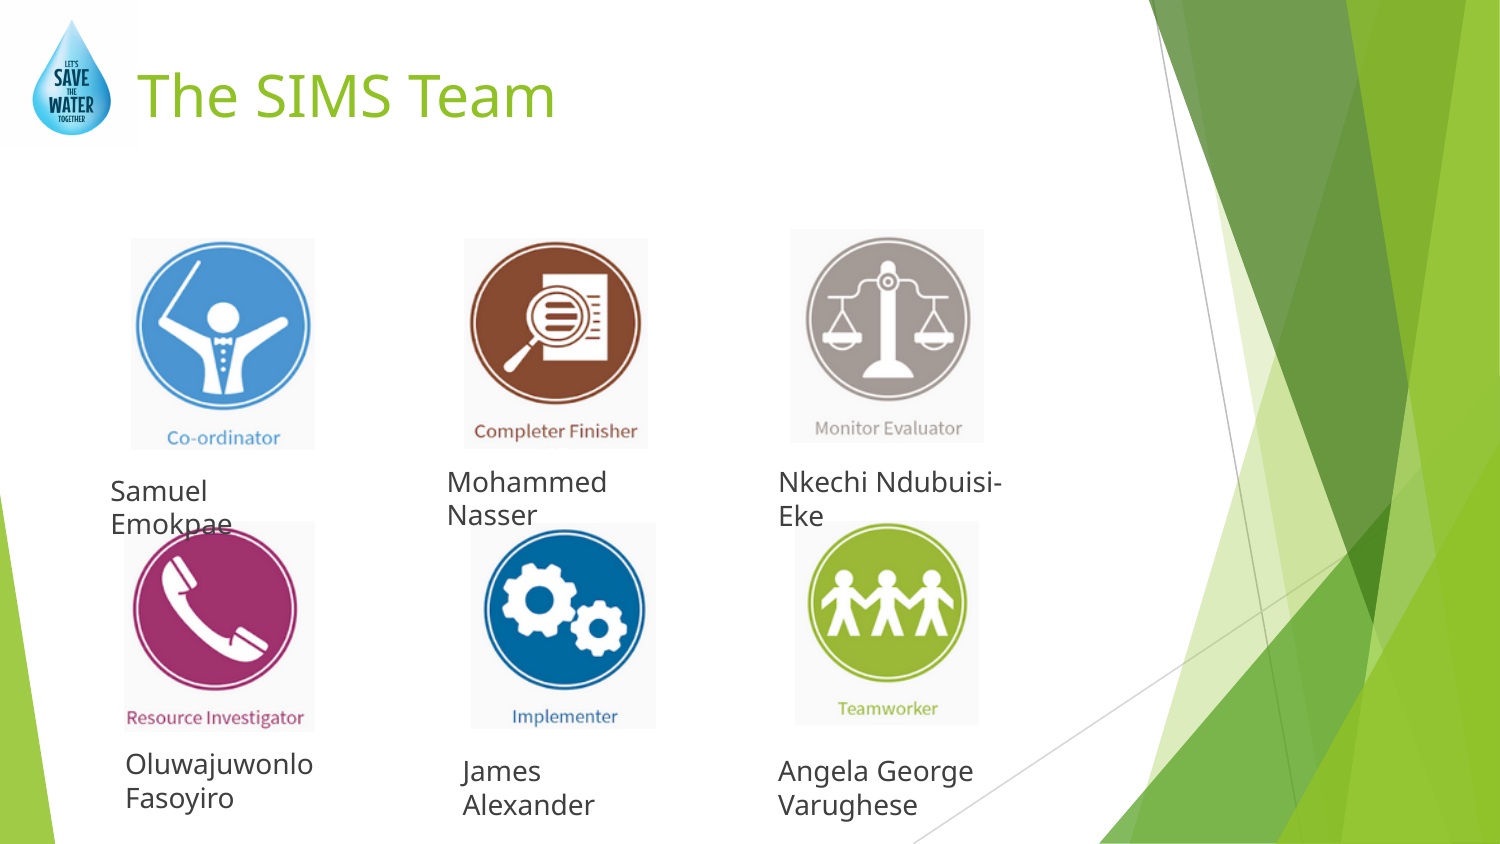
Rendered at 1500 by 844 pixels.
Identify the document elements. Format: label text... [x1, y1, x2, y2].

title The SIMS Team [123, 43, 1061, 160]
text_box Nkechi Ndubuisi-Eke [763, 449, 1052, 548]
picture [471, 523, 656, 729]
text_box James Alexander [447, 738, 696, 836]
text_box Angela George Varughese [763, 738, 1079, 836]
text_box Oluwajuwonlo Fasoyiro [109, 731, 358, 830]
picture [790, 228, 984, 443]
picture [463, 238, 648, 450]
text_box Mohammed Nasser [431, 448, 696, 547]
text_box Samuel Emokpae [95, 458, 344, 556]
picture [795, 521, 980, 725]
picture [131, 238, 316, 450]
picture [0, 0, 140, 149]
picture [124, 521, 315, 732]
